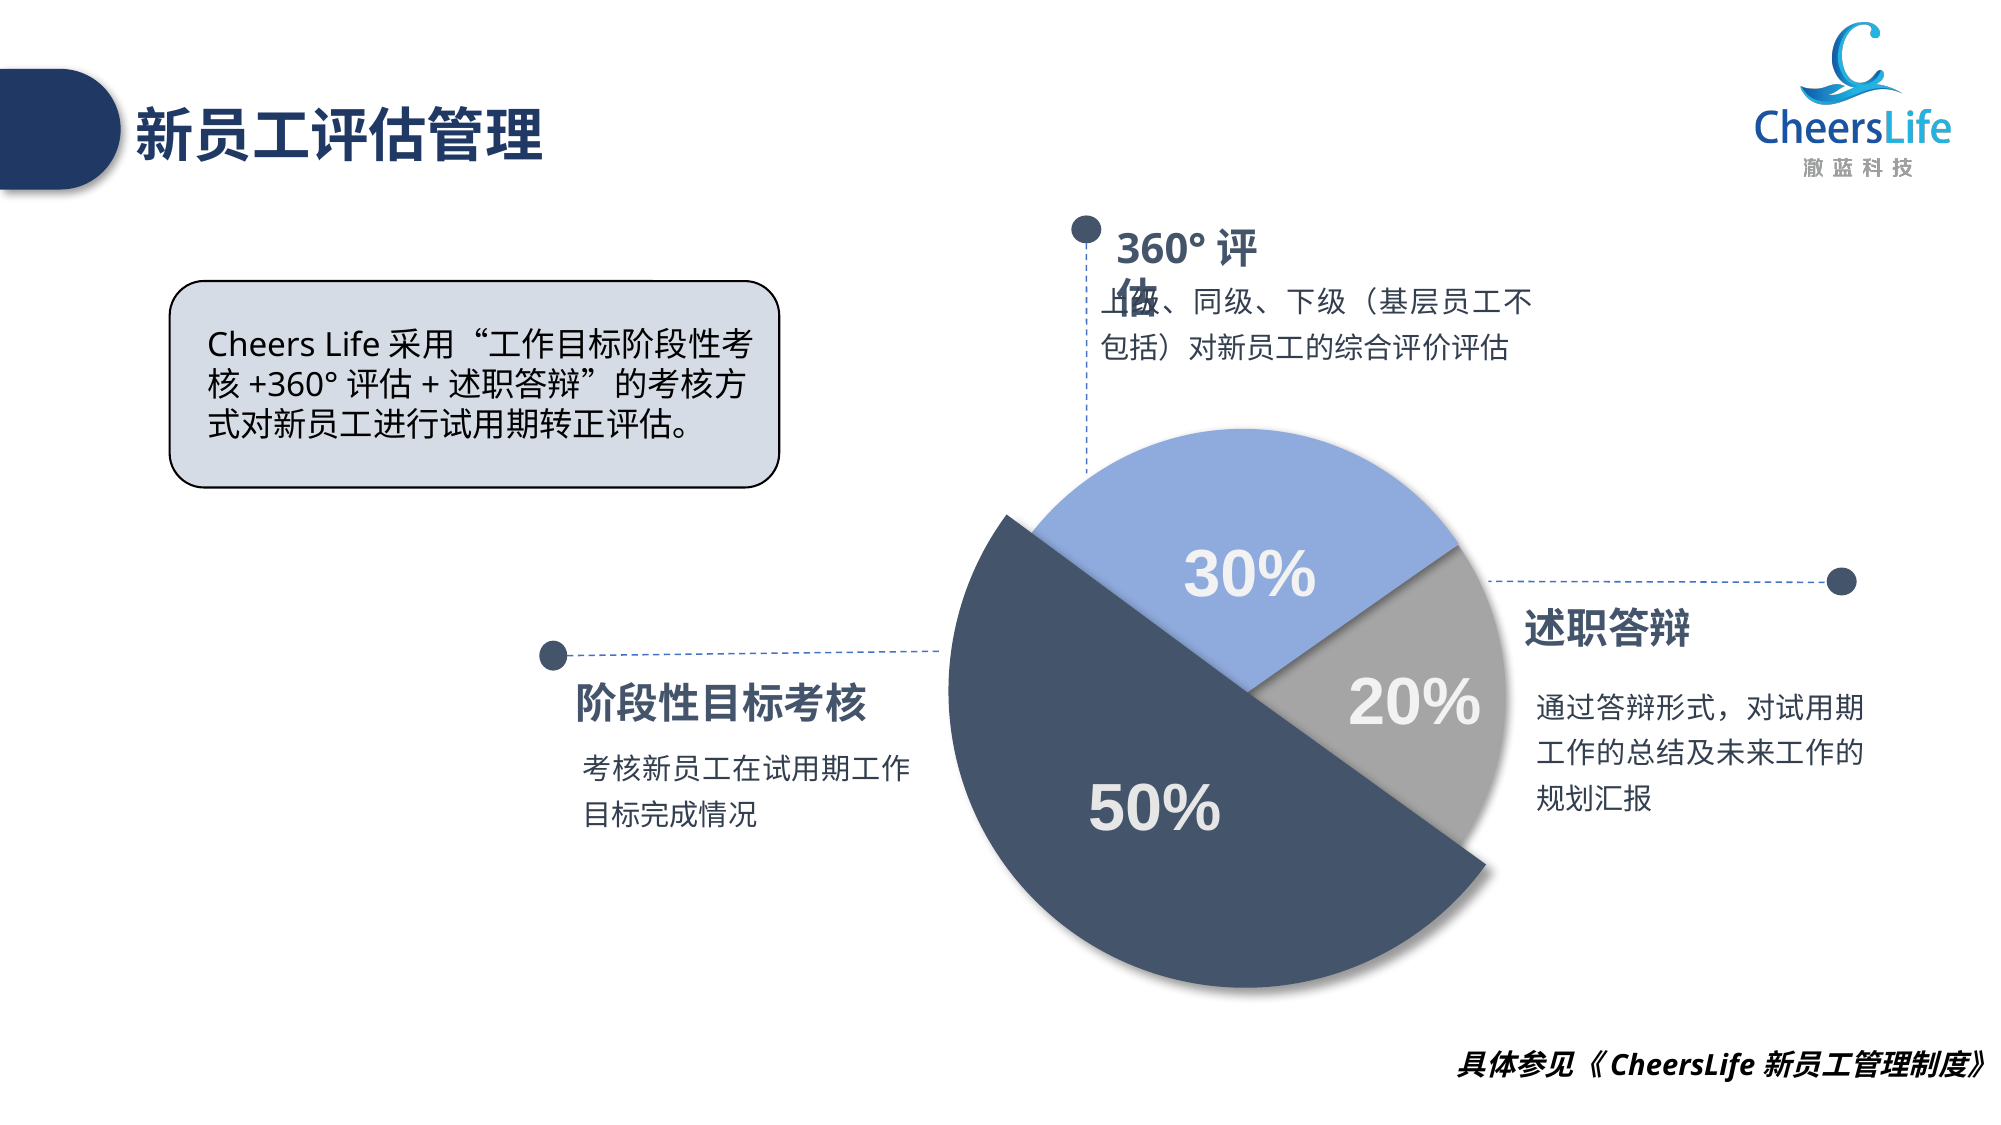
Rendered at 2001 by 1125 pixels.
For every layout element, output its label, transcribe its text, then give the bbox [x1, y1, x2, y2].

text_box 述职答辩 [1543, 594, 1720, 659]
picture [1739, 22, 1983, 177]
text_box 通过答辩形式，对试用期工作的总结及未来工作的规划汇报 [1543, 670, 1880, 823]
text_box 上级、同级、下级（基层员工不包括）对新员工的综合评价评估 [1087, 264, 1548, 372]
text_box 360°评估 [1101, 214, 1312, 264]
text_box [1825, 566, 1858, 597]
text_box 新员工评估管理 [120, 91, 559, 176]
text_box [539, 640, 940, 671]
text_box Cheers Life采用“工作目标阶段性考核+360°评估+述职答辩”的考核方式对新员工进行试用期转正评估。 [192, 316, 773, 451]
text_box 阶段性目标考核 [560, 671, 899, 734]
text_box [0, 67, 120, 191]
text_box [948, 394, 1543, 988]
text_box 具体参见《CheersLife新员工管理制度》 [1442, 1038, 2000, 1089]
text_box [168, 279, 781, 489]
text_box 考核新员工在试用期工作目标完成情况 [567, 732, 926, 839]
text_box [1070, 214, 1103, 245]
